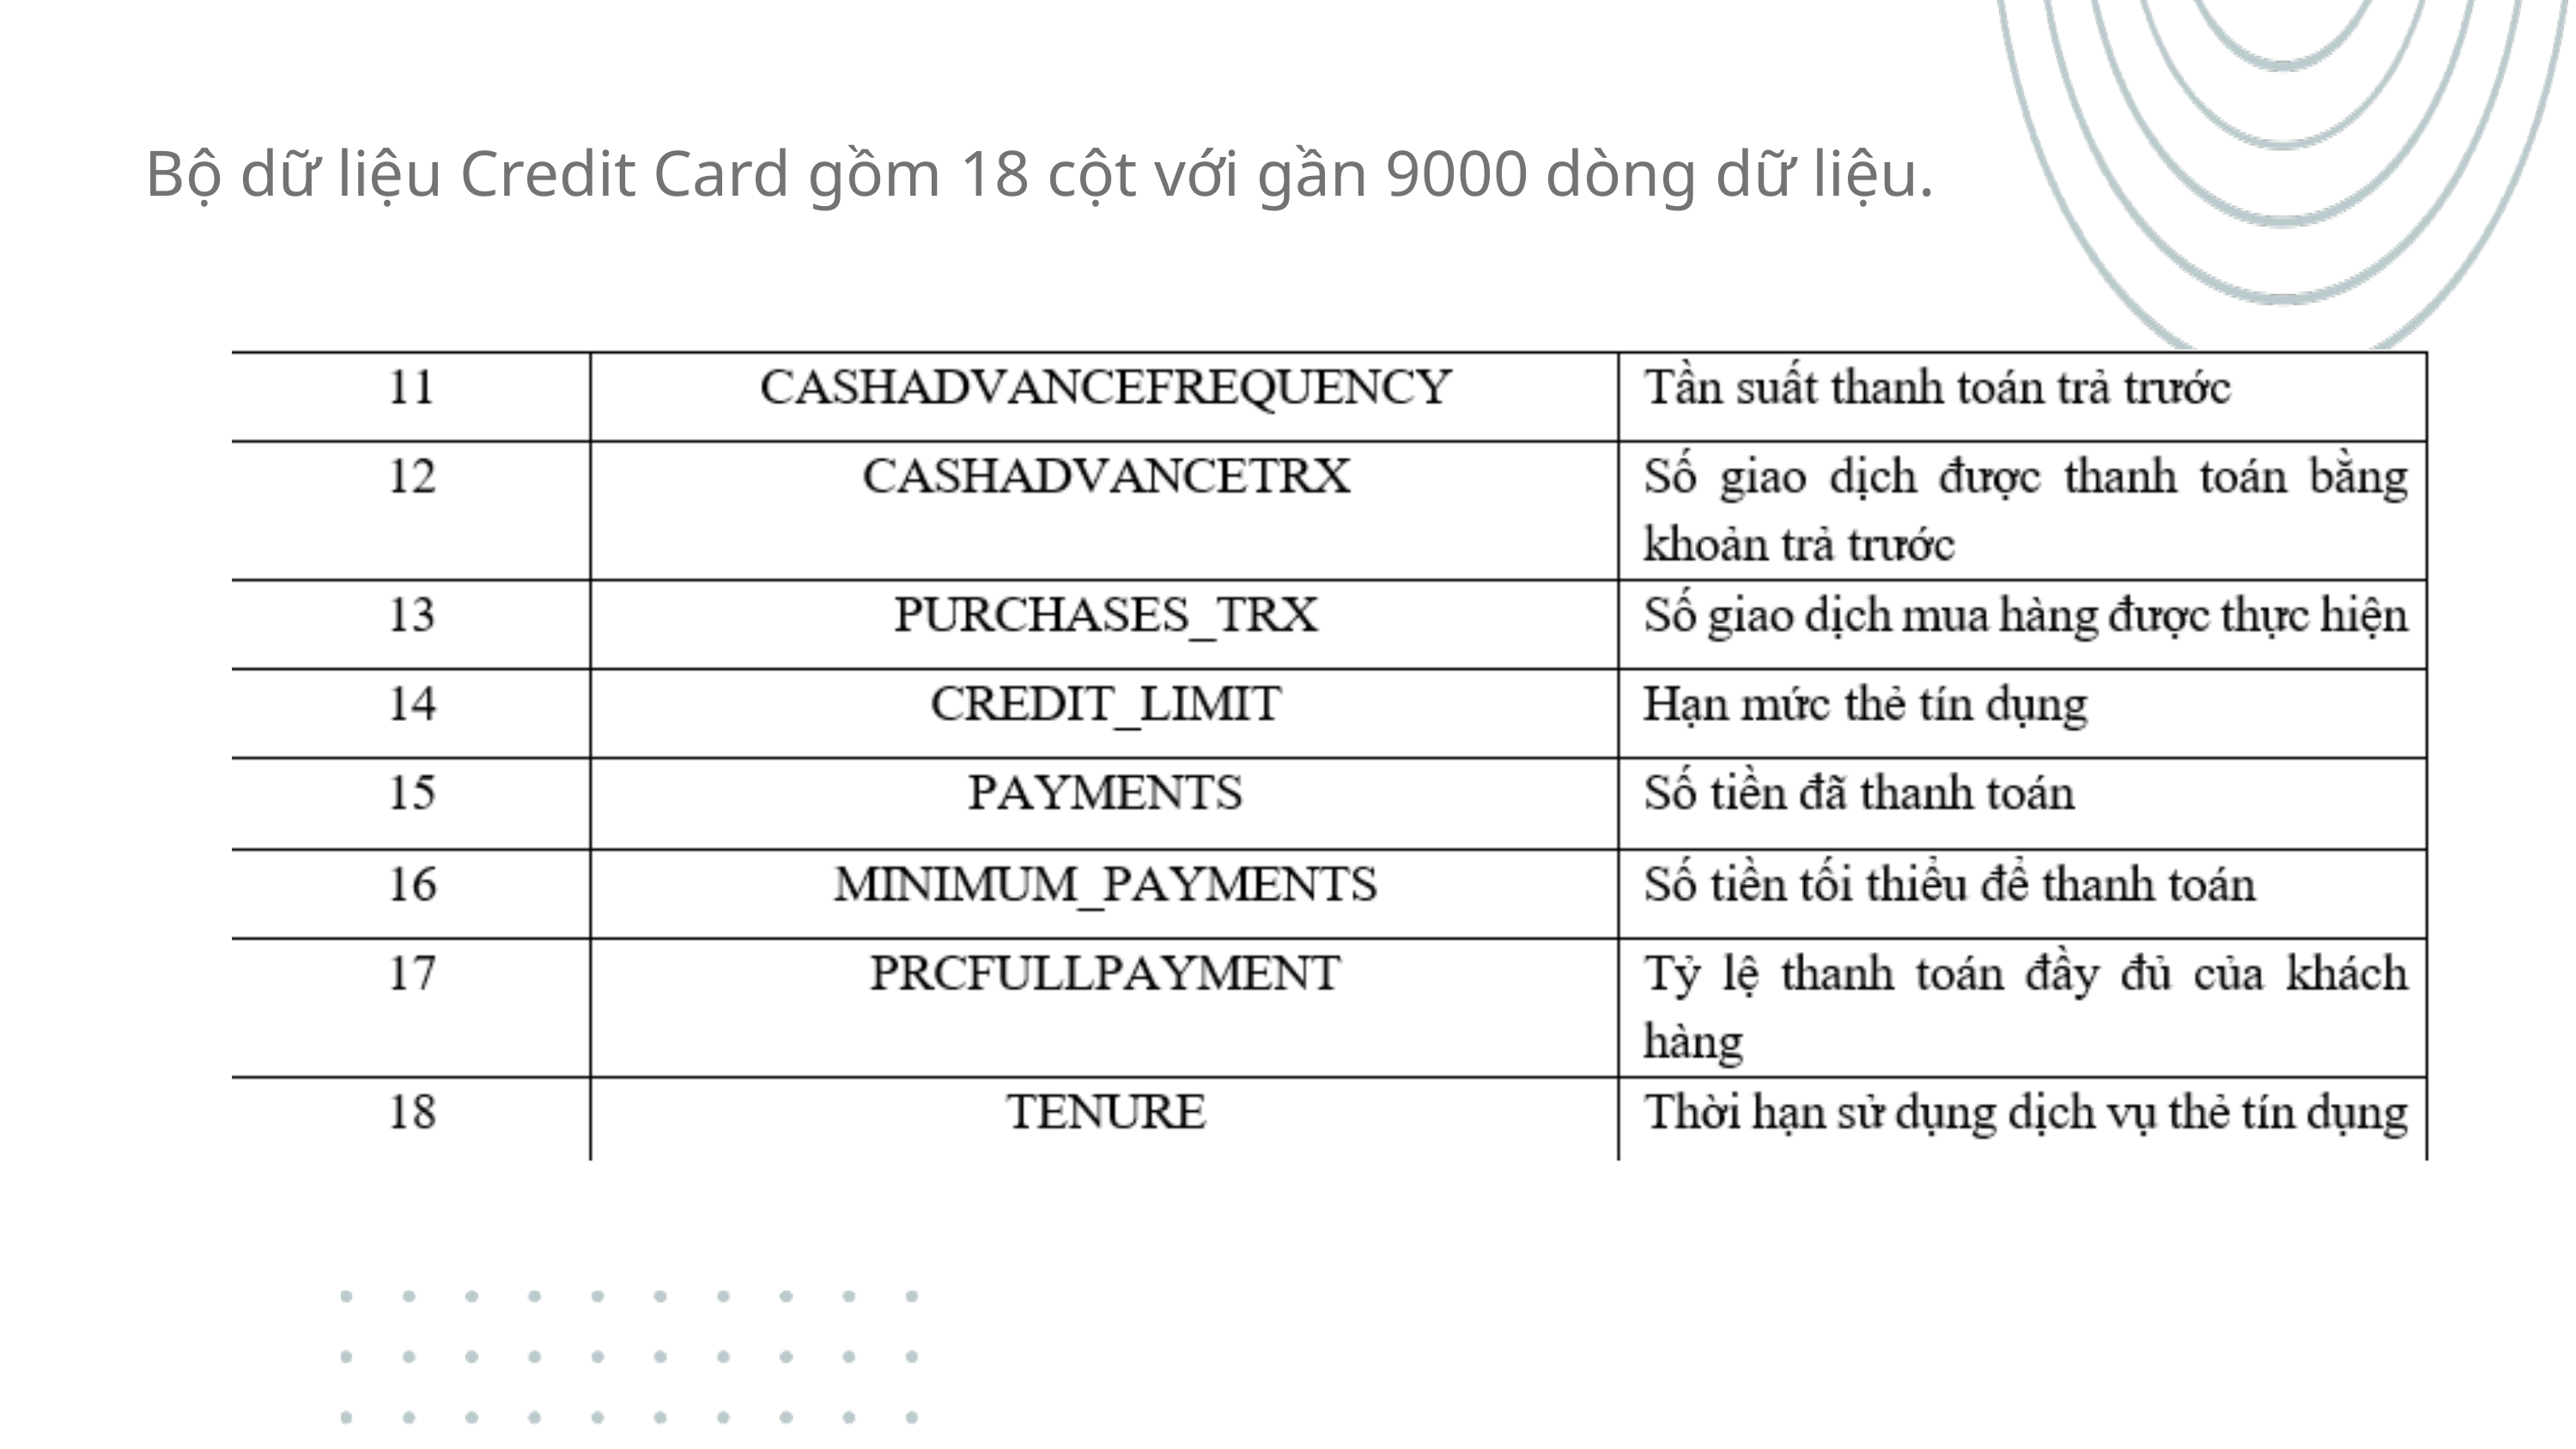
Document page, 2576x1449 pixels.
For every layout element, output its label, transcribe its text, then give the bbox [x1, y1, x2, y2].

text_box [1990, 0, 2576, 384]
text_box [232, 349, 2432, 1161]
text_box Bộ dữ liệu Credit Card gồm 18 cột với gần 9000 dòng dữ liệu. [144, 139, 1990, 209]
text_box [340, 1290, 919, 1449]
